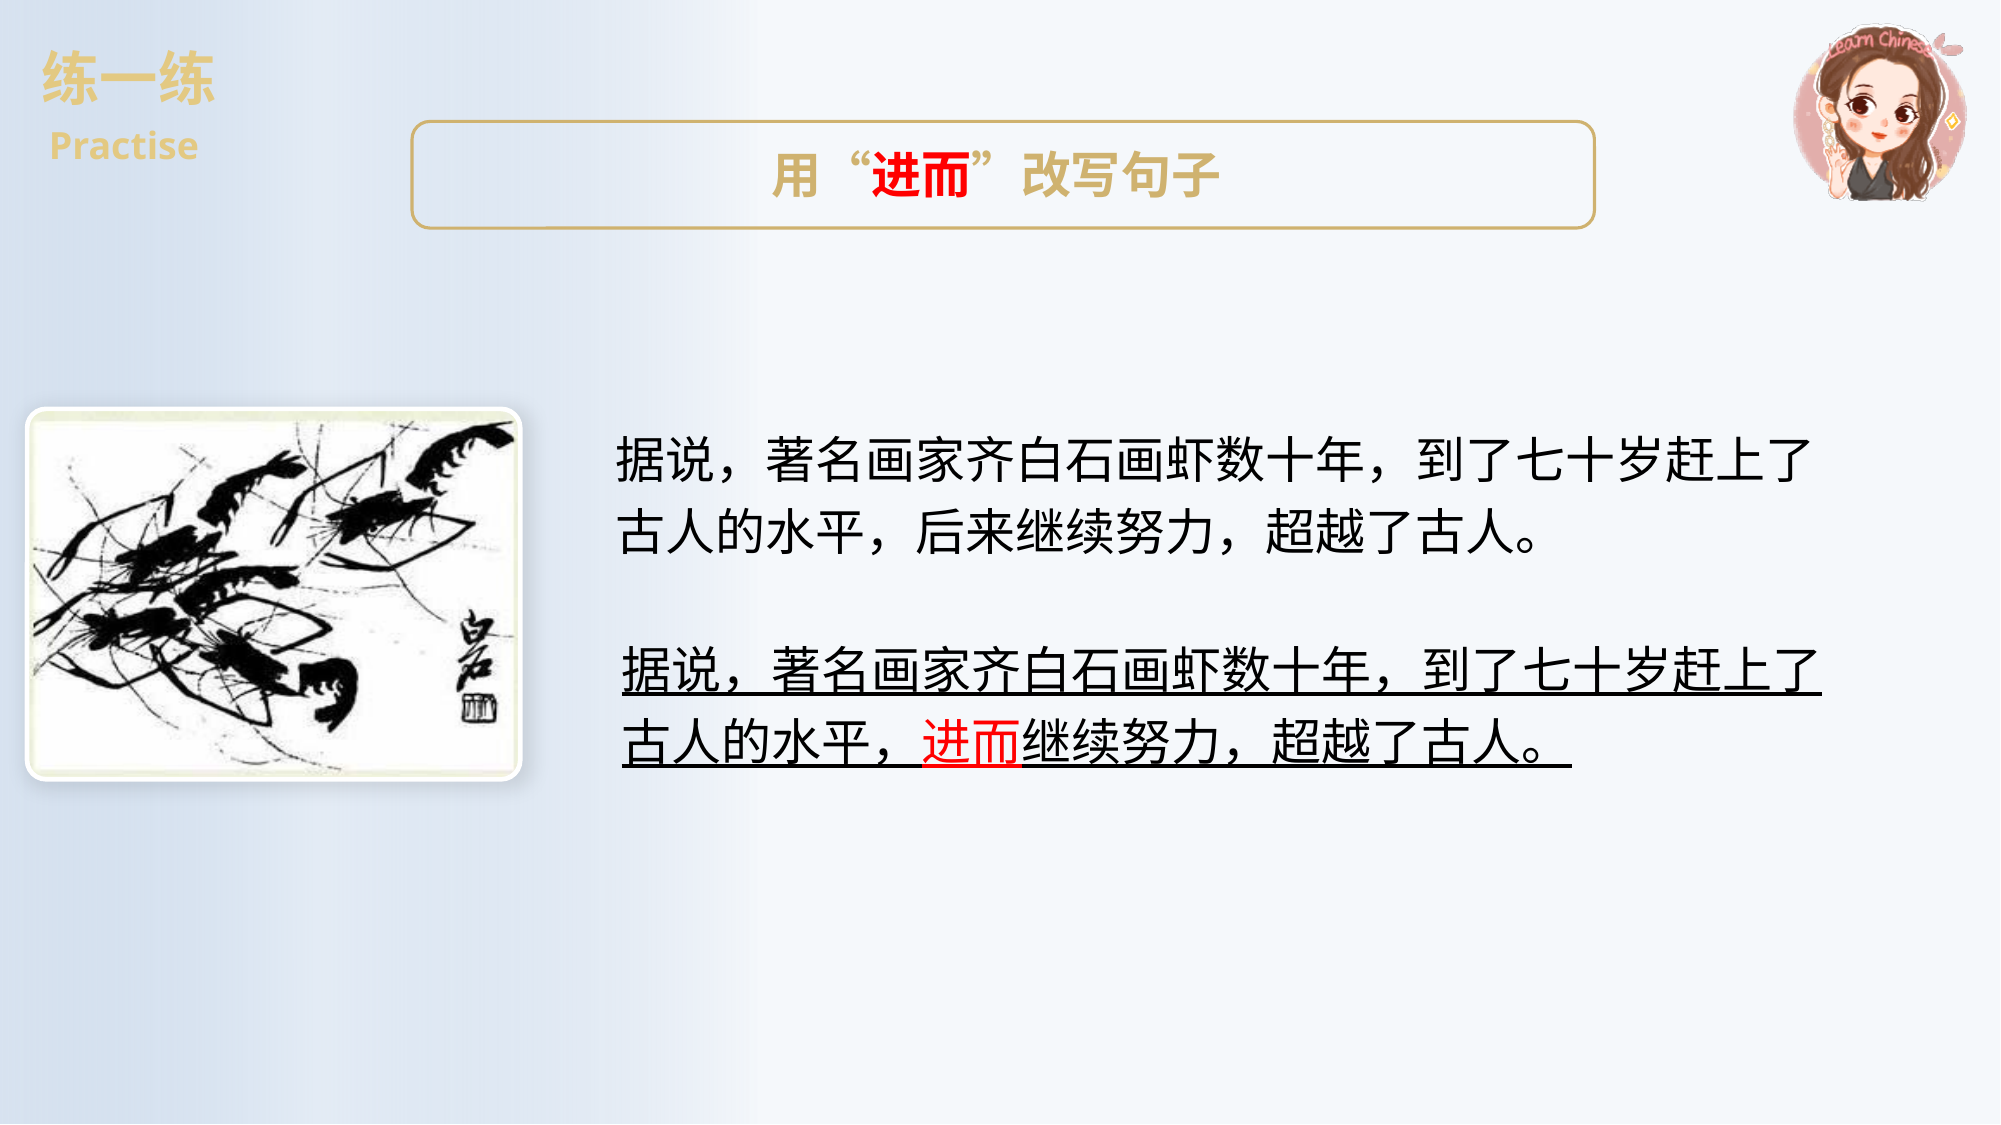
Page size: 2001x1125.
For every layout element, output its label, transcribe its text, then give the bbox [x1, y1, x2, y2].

text_box Practise [34, 115, 215, 175]
text_box 据说，著名画家齐白石画虾数十年，到了七十岁赶上了 古人的水平，进而继续努力，超越了古人。 [606, 619, 2000, 778]
text_box [27, 408, 521, 780]
text_box 练一练 [27, 35, 477, 120]
picture [0, 0, 2001, 1125]
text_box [397, 121, 1595, 229]
text_box 据说，著名画家齐白石画虾数十年，到了七十岁赶上了 古人的水平，后来继续努力，超越了古人。 [600, 408, 2000, 568]
